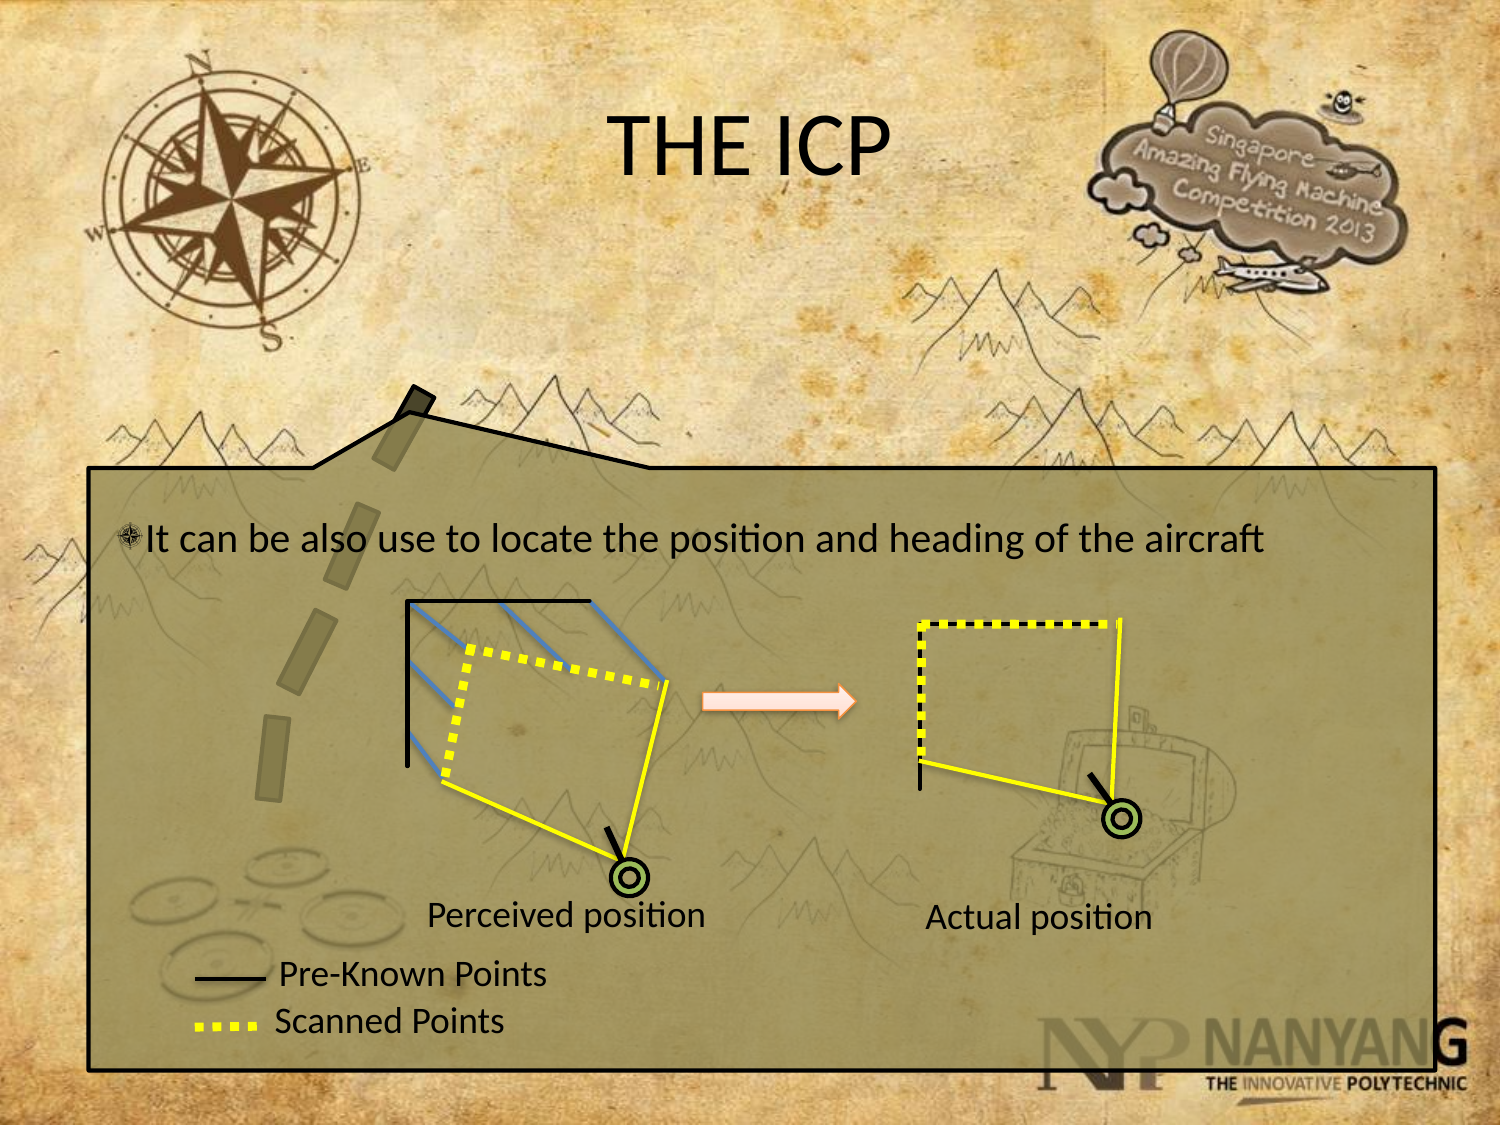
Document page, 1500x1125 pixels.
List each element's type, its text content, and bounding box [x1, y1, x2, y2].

text_box [86, 410, 1438, 1073]
title THE ICP [75, 45, 1425, 233]
text_box It can be also use to locate the position and heading of the aircraft [100, 503, 1365, 569]
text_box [182, 597, 1247, 1050]
text_box [392, 384, 437, 419]
picture [0, 0, 1500, 1125]
